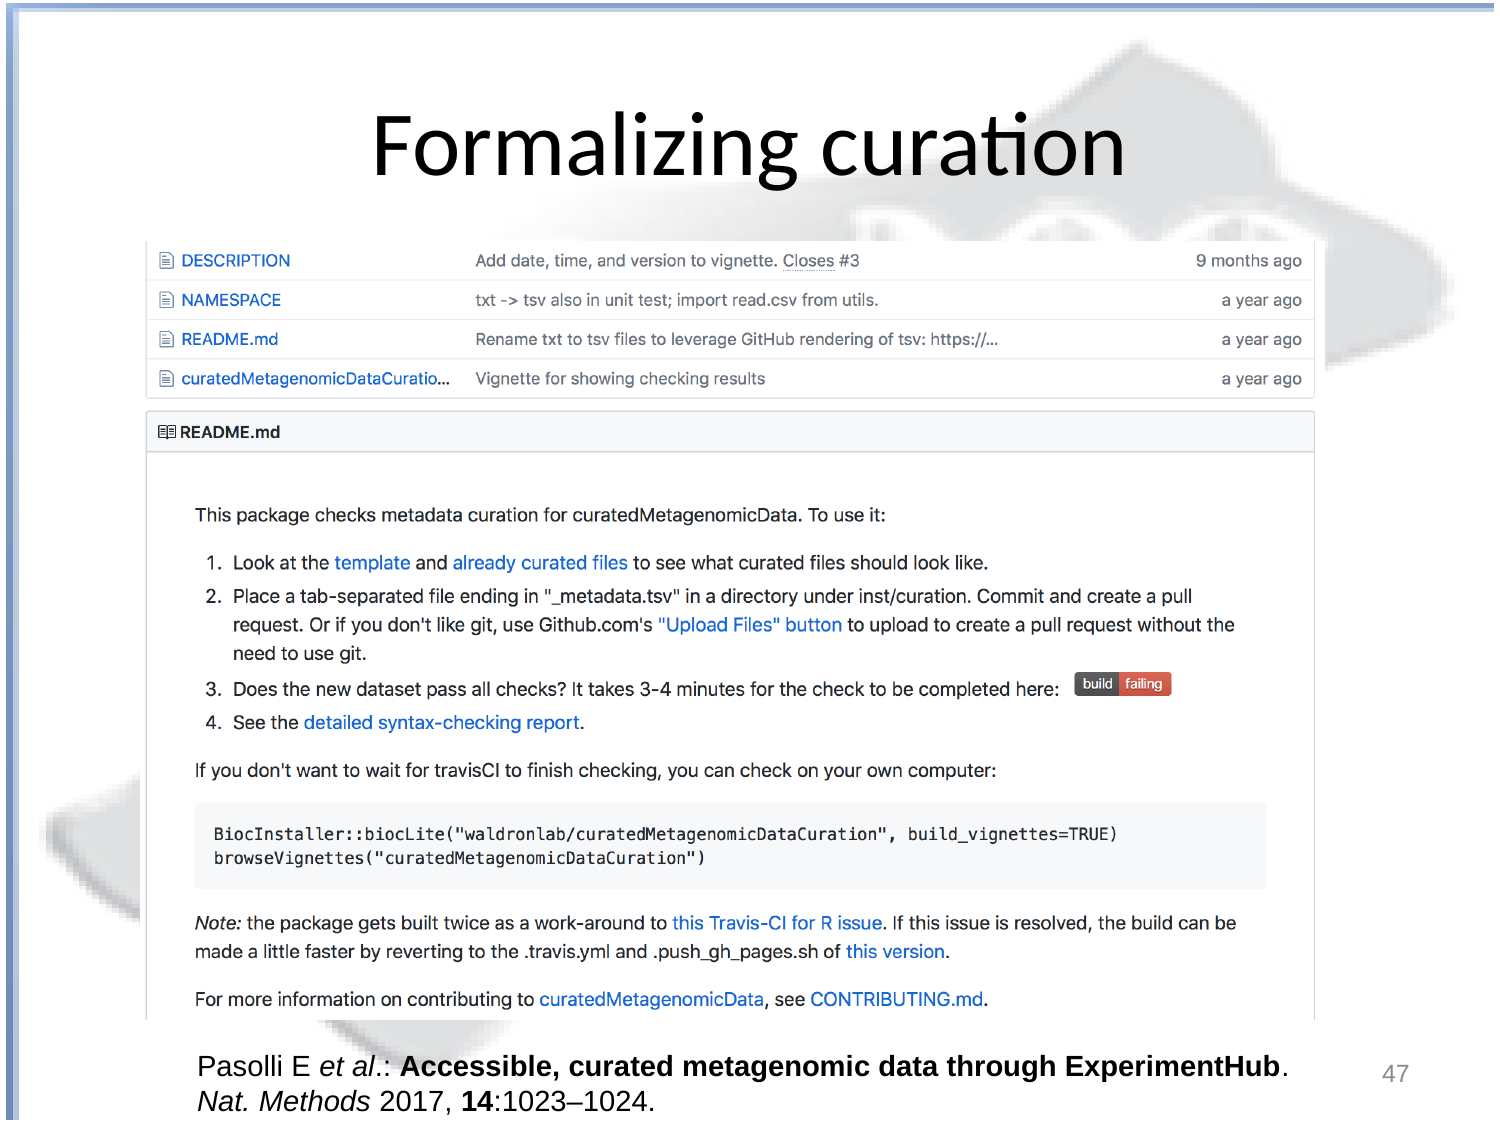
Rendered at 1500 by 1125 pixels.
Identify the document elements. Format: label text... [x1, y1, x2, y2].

picture [0, 0, 1500, 1125]
text_box Pasolli E et al.: Accessible, curated metagenomic data through ExperimentHub. Nat. Methods 2017, 14:1023–1024. [182, 1039, 1318, 1125]
title Formalizing curation [75, 45, 1425, 233]
slide_number 47 [1318, 1042, 1425, 1103]
